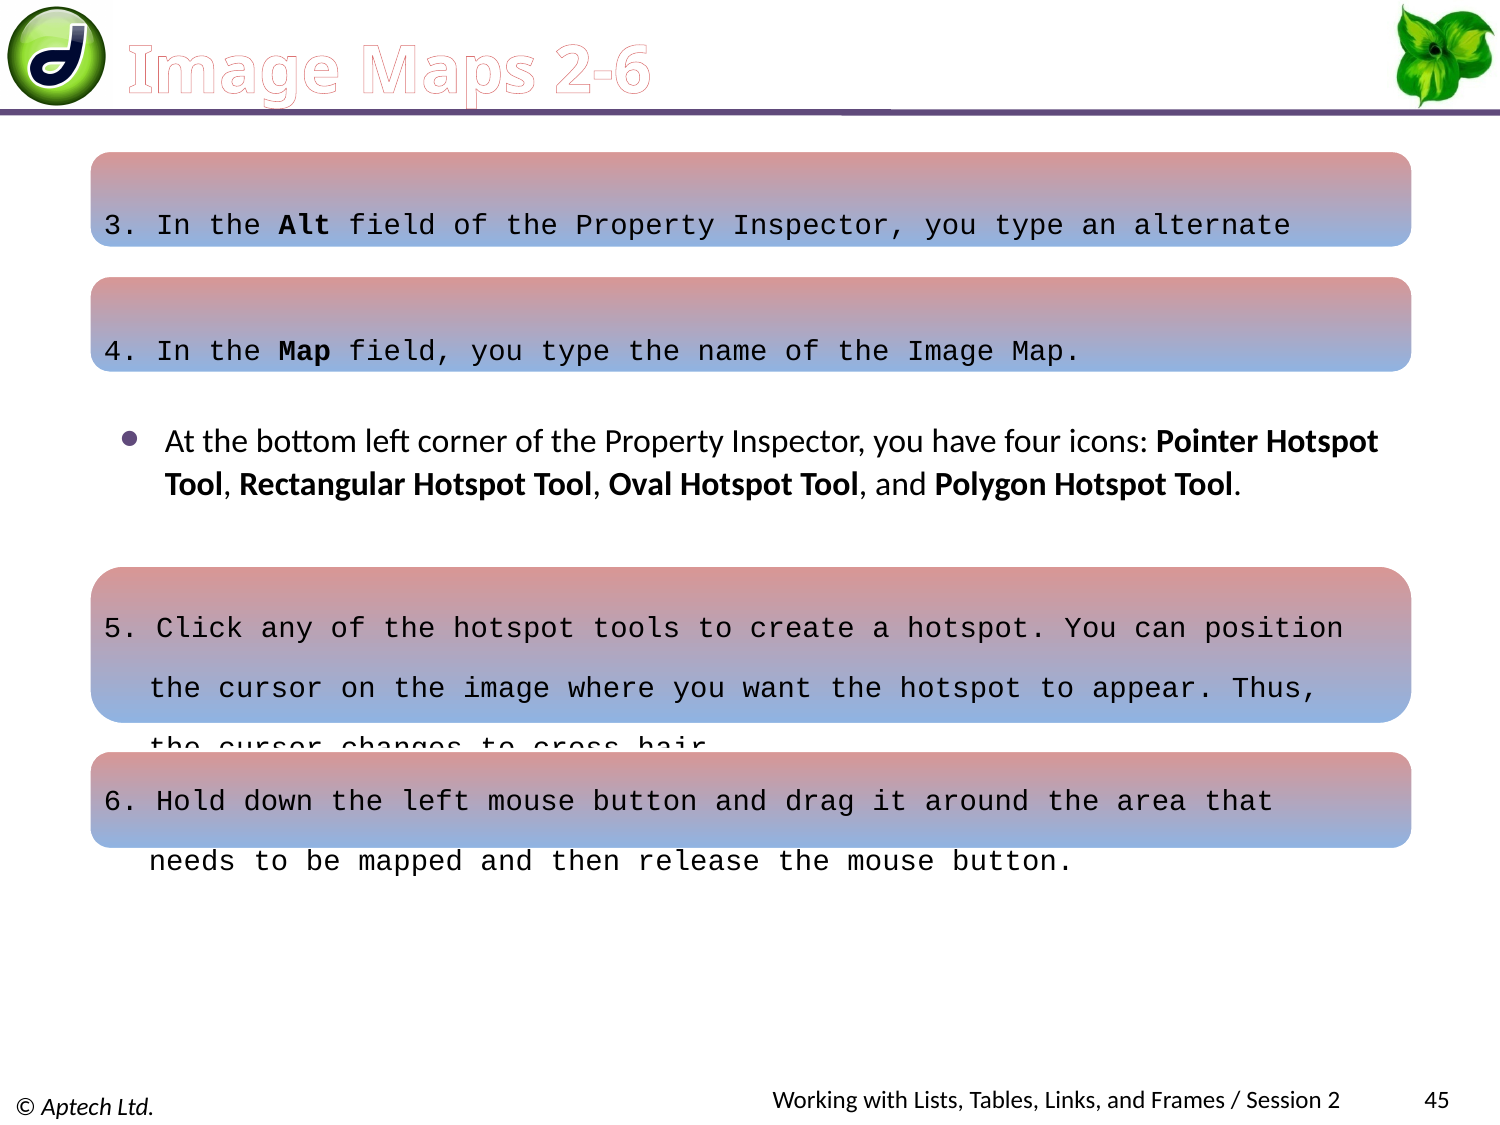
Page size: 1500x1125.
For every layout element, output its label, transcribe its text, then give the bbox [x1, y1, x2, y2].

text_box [62, 274, 1414, 376]
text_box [62, 749, 1414, 851]
footer Working with Lists, Tables, Links, and Frames / Session 2 [375, 1084, 1363, 1113]
picture [0, 0, 113, 109]
text_box At the bottom left corner of the Property Inspector, you have four icons: Pointer Hotspot Tool, Rectangular Hotspot Tool, Oval Hotspot Tool, and Polygon Hotspot Tool. [74, 399, 1413, 563]
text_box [62, 564, 1414, 726]
picture [1387, 0, 1500, 109]
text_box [62, 149, 1414, 251]
slide_number 45 [1363, 1084, 1465, 1113]
title Image Maps 2-6 [112, 32, 1363, 101]
